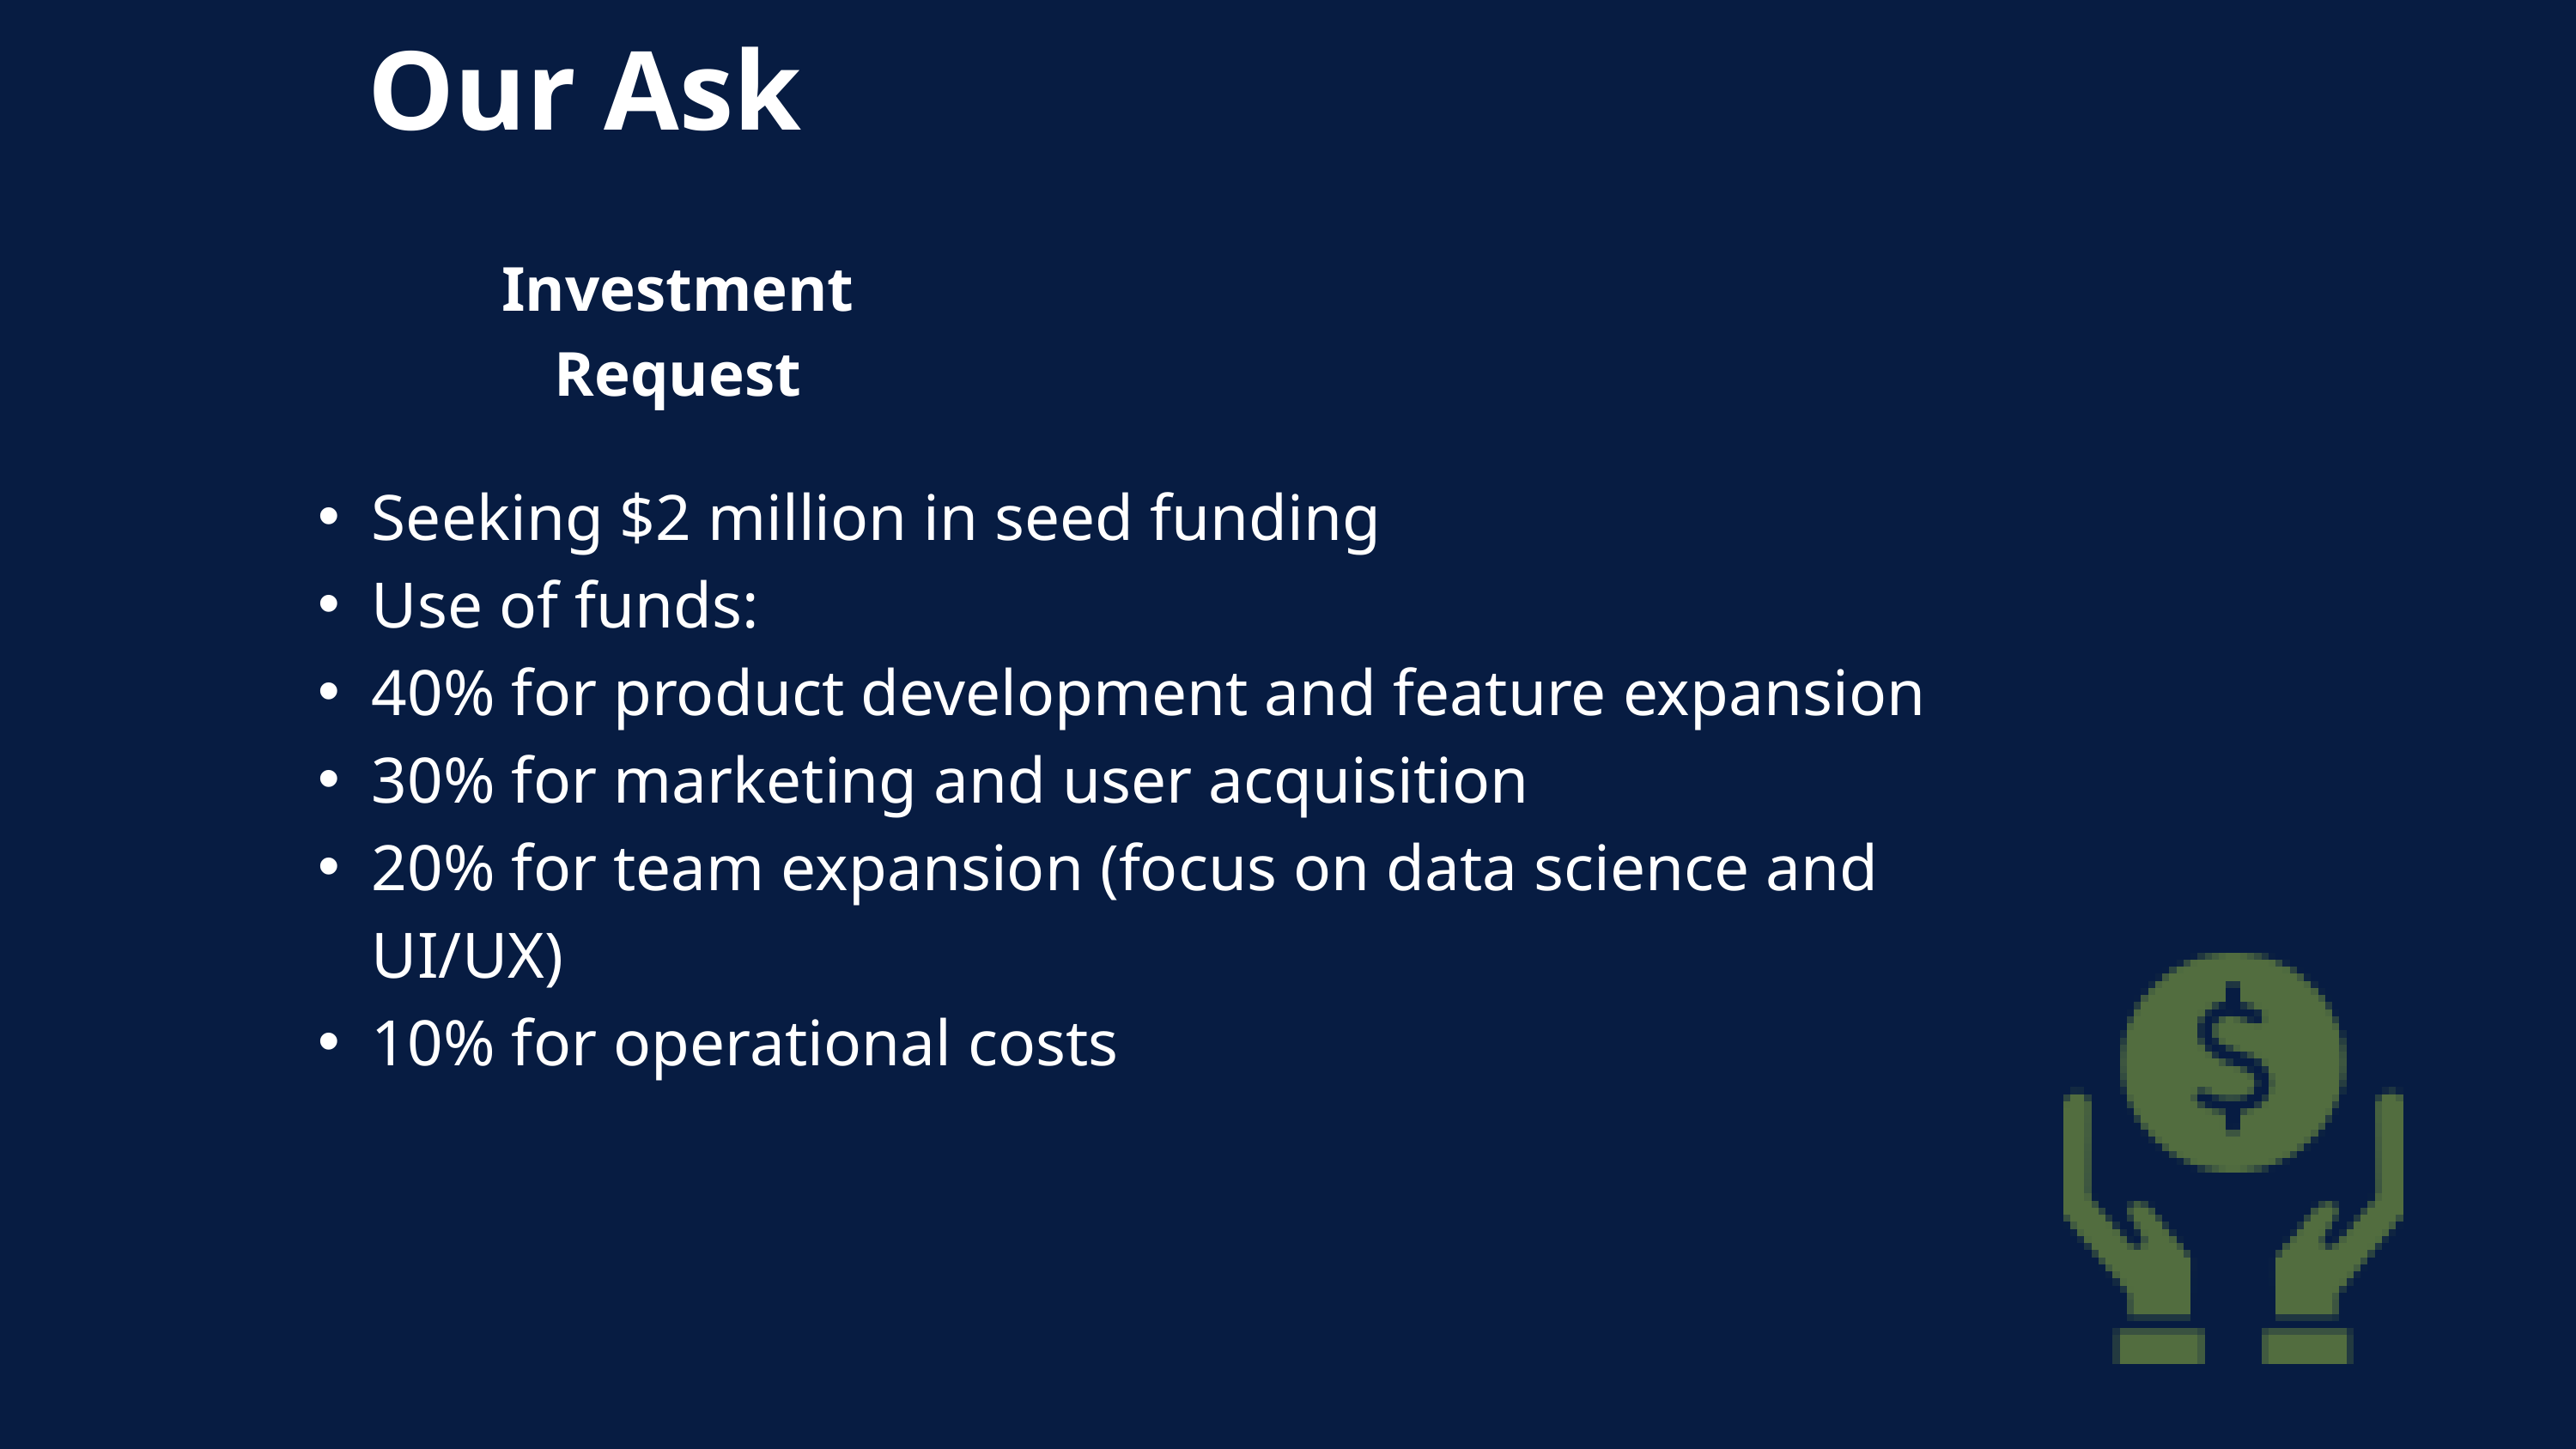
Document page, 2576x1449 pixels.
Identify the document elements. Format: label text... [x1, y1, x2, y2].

text_box Our Ask [191, 0, 978, 152]
text_box [2063, 953, 2403, 1364]
text_box Investment Request [378, 238, 978, 409]
text_box Seeking $2 million in seed funding Use of funds: 40% for product development and feature expansion 30% for marketing and user acquisition 20% for team expansion (focus on data science and UI/UX) 10% for operational costs [264, 465, 2021, 1167]
